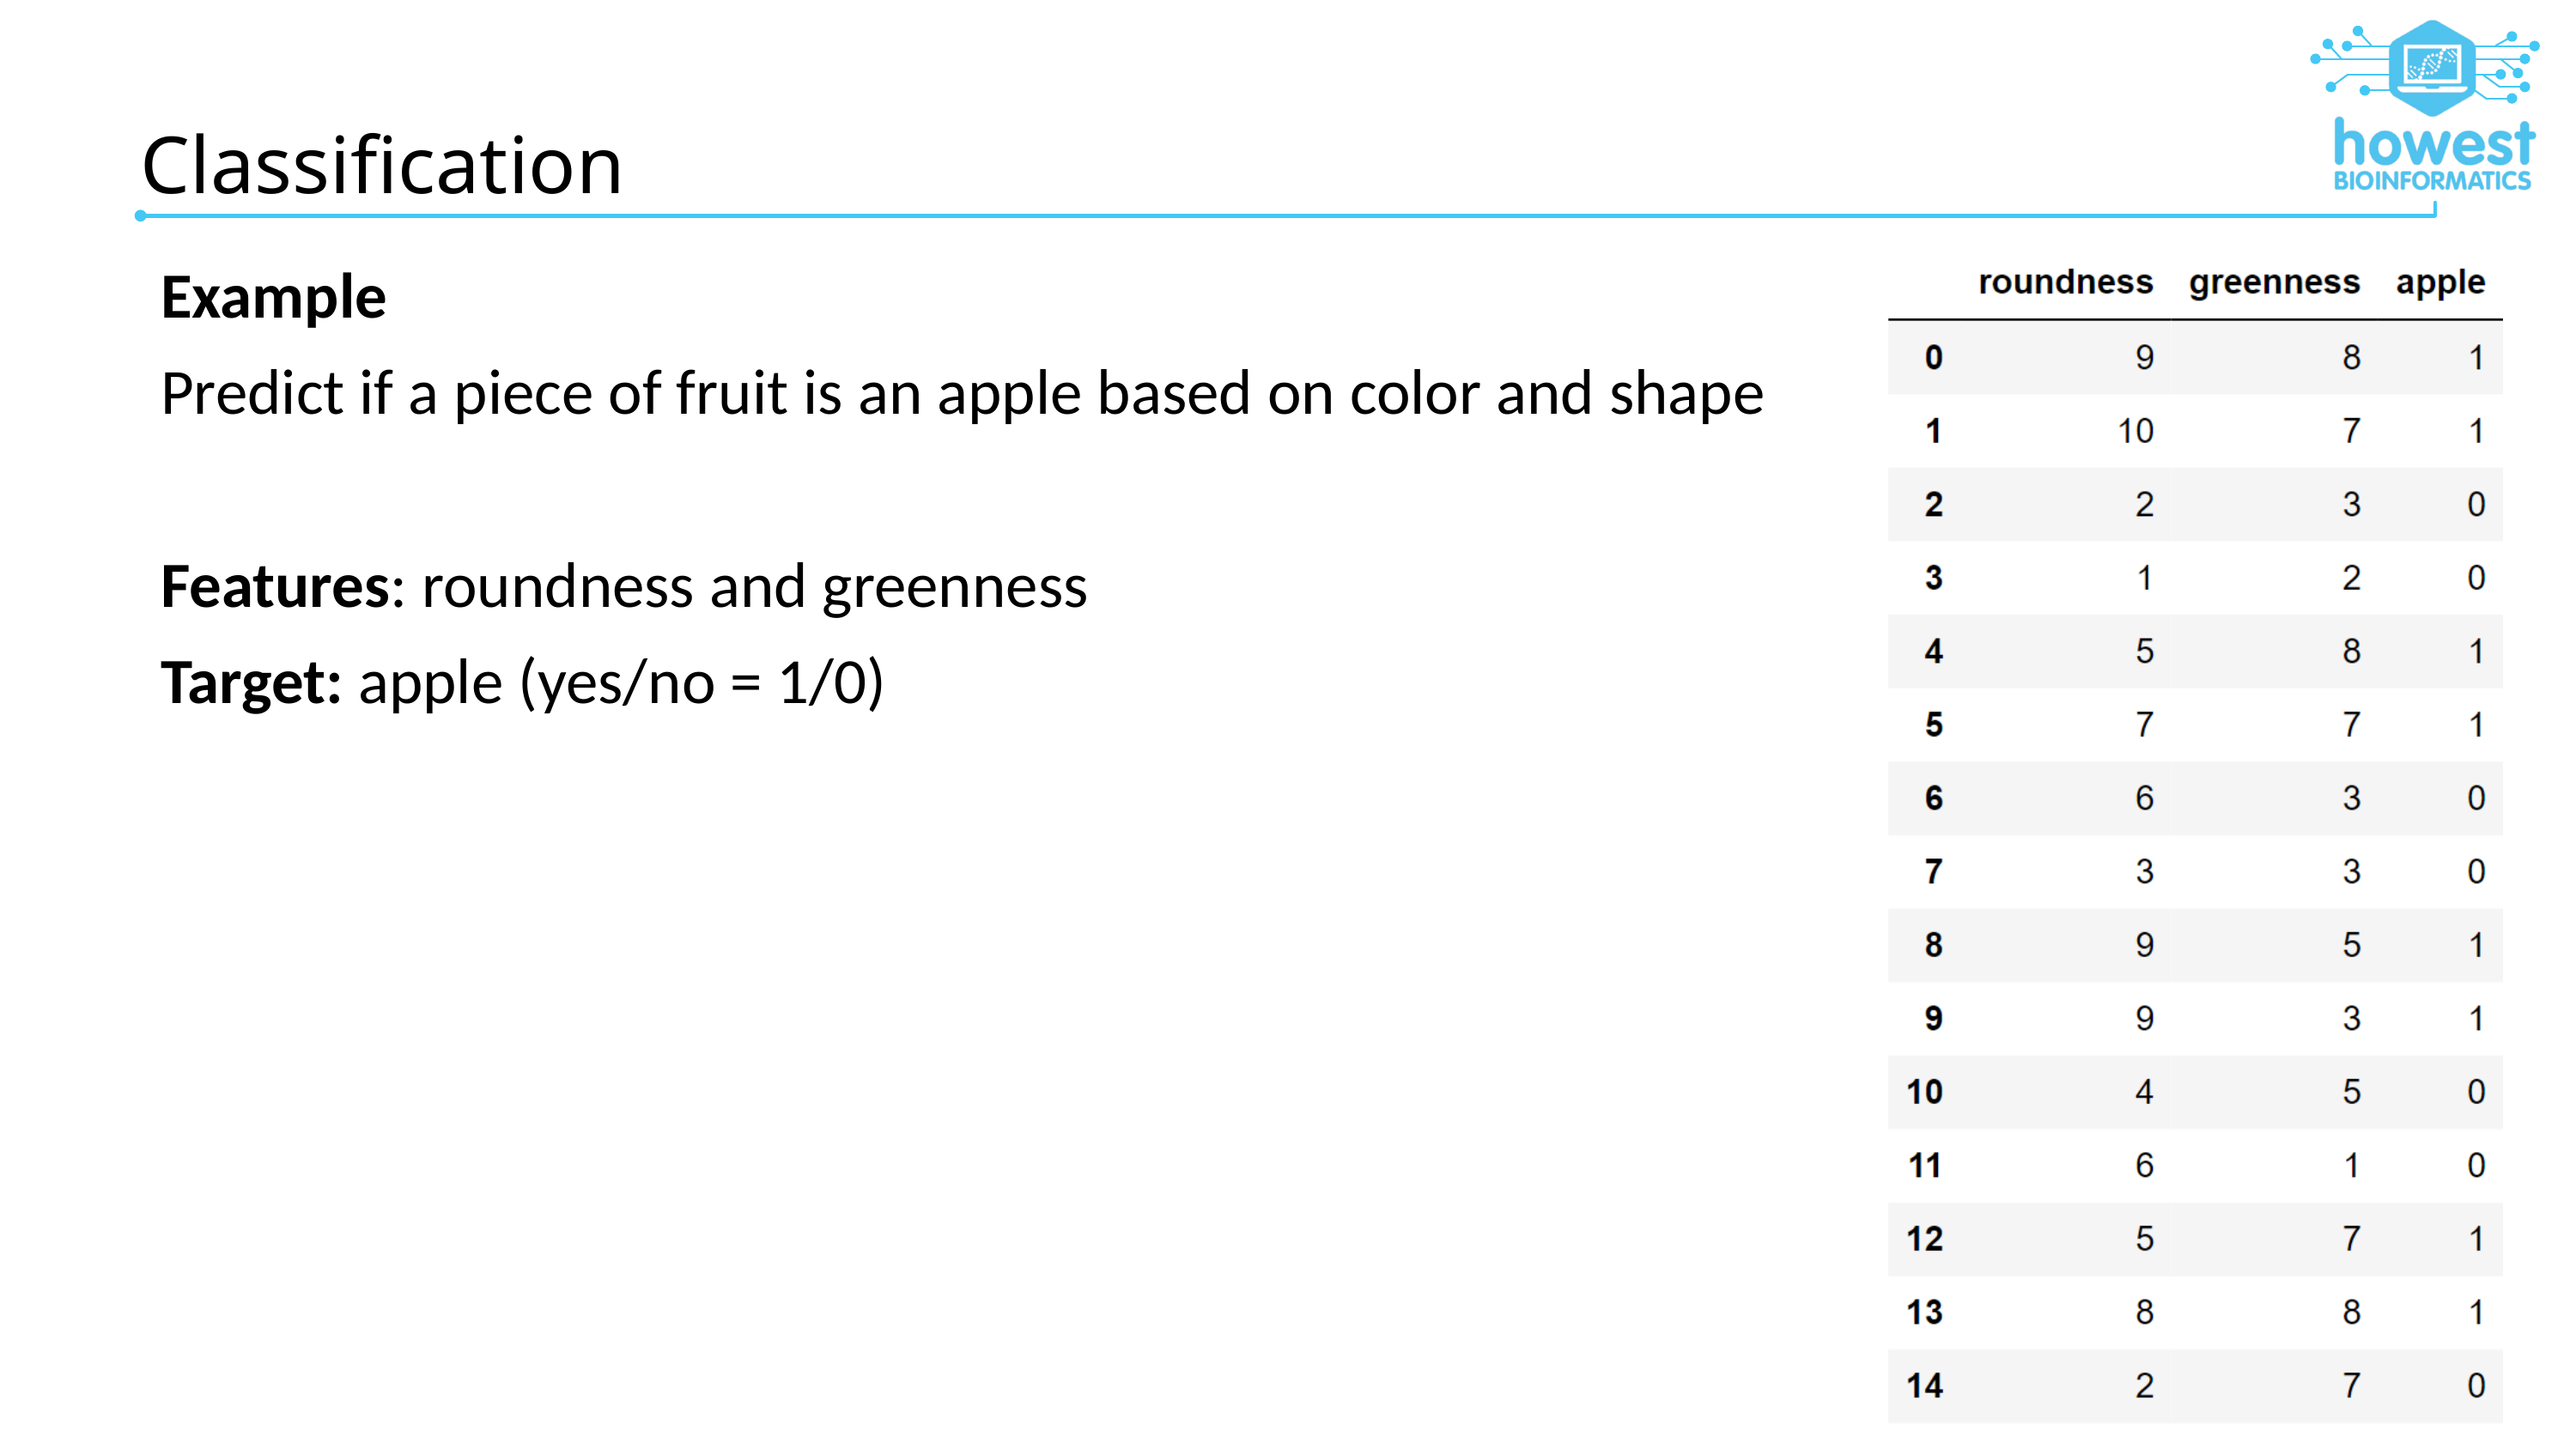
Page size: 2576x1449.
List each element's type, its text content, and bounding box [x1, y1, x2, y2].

picture [2312, 0, 2559, 228]
list Example Predict if a piece of fruit is an apple based on color and shape Features: roundness and greenness Target: apple (yes/no = 1/0) [148, 256, 1887, 1116]
title Classification [140, 124, 2252, 215]
picture [1887, 256, 2503, 1425]
